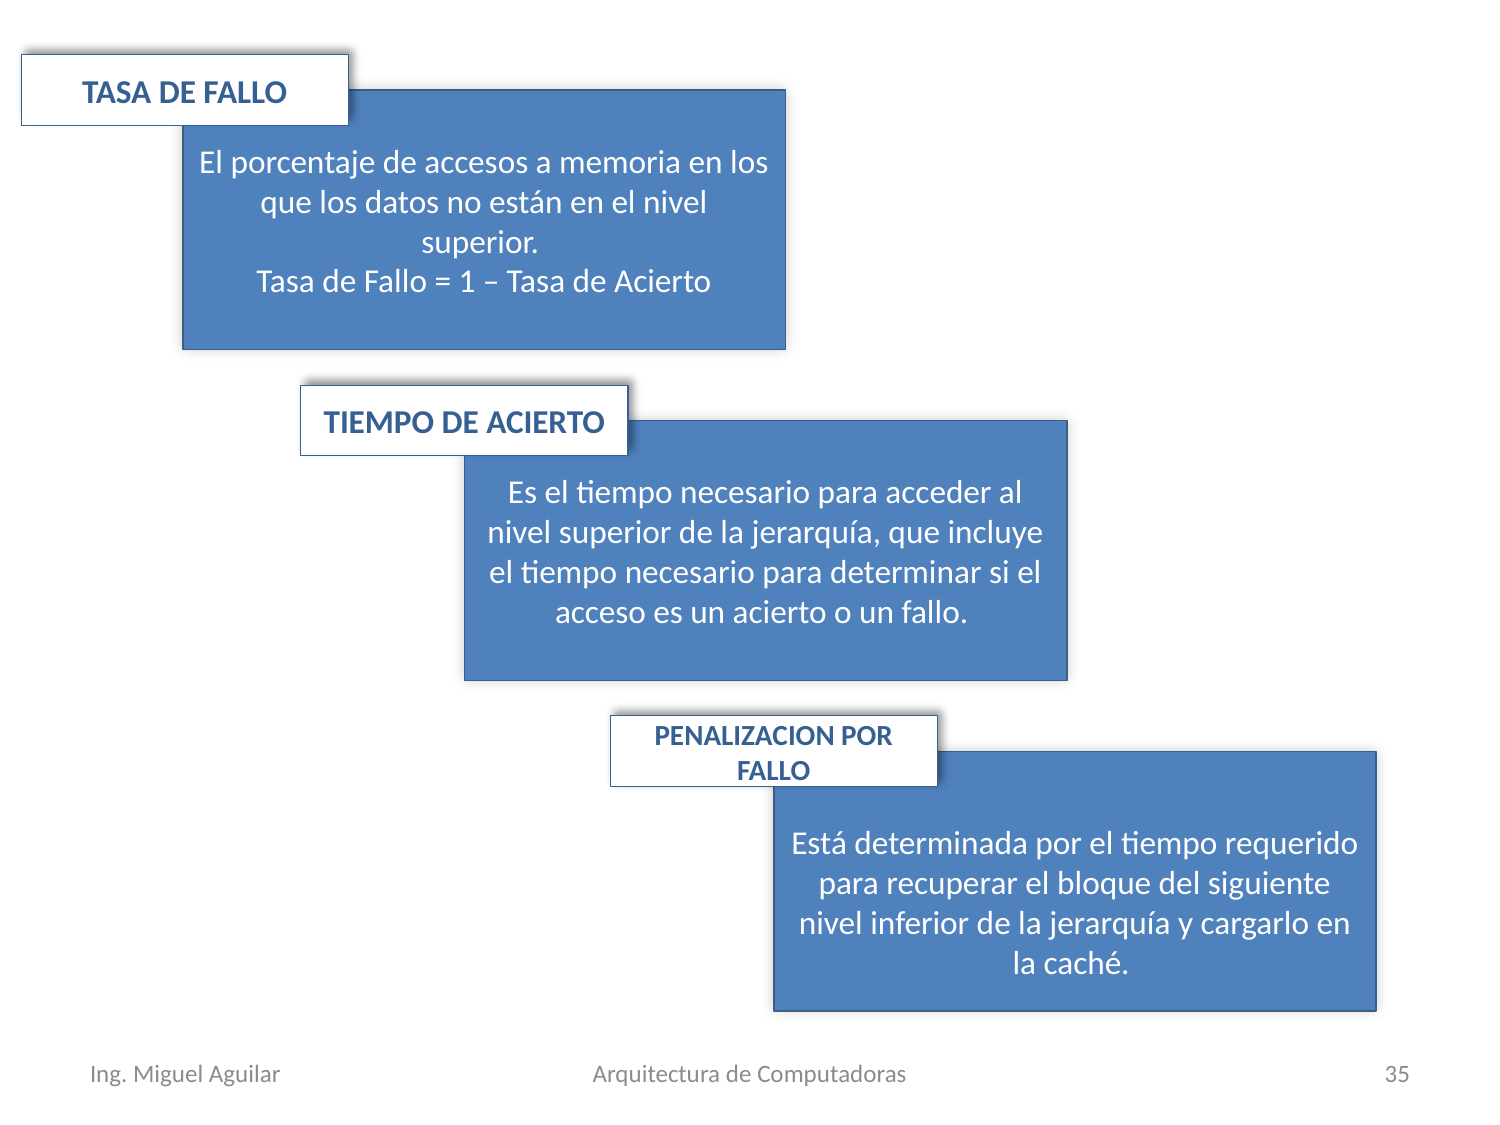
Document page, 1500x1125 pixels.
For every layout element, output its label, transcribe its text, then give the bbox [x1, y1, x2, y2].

text_box PENALIZACION POR FALLO [608, 714, 939, 789]
text_box TASA DE FALLO [19, 52, 350, 127]
text_box Es el tiempo necesario para acceder al nivel superior de la jerarquía, que incluye el tiempo necesario para determinar si el acceso es un acierto o un fallo. [462, 419, 1069, 683]
text_box Está determinada por el tiempo requerido para recuperar el bloque del siguiente nivel inferior de la jerarquía y cargarlo en la caché. [772, 749, 1378, 1013]
footer Arquitectura de Computadoras [512, 1042, 988, 1103]
slide_number 35 [1074, 1042, 1425, 1103]
text_box El porcentaje de accesos a memoria en los que los datos no están en el nivel superior. Tasa de Fallo = 1 – Tasa de Acierto [181, 88, 787, 352]
slide_number Ing. Miguel Aguilar [75, 1042, 425, 1103]
text_box TIEMPO DE ACIERTO [299, 383, 630, 458]
